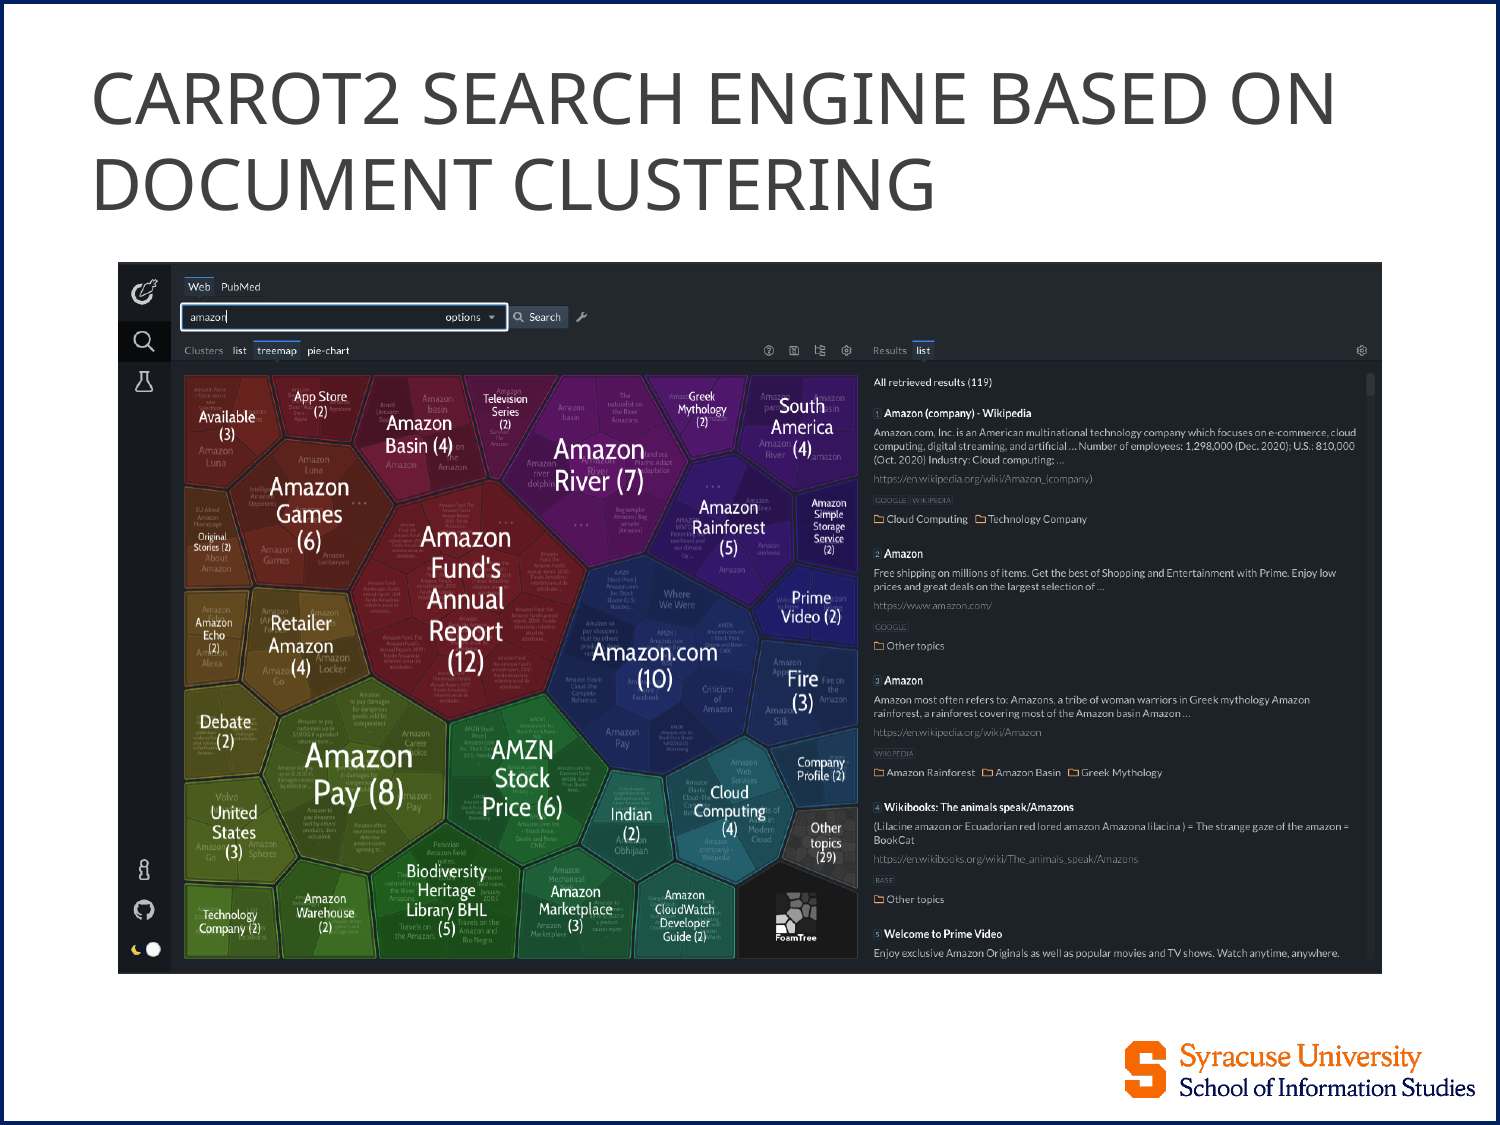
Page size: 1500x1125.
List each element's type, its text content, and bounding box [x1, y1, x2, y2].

picture [1125, 1041, 1475, 1098]
title CARROT2 SEARCH ENGINE BASED ON DOCUMENT CLUSTERING [75, 45, 1425, 233]
picture [118, 262, 1382, 974]
